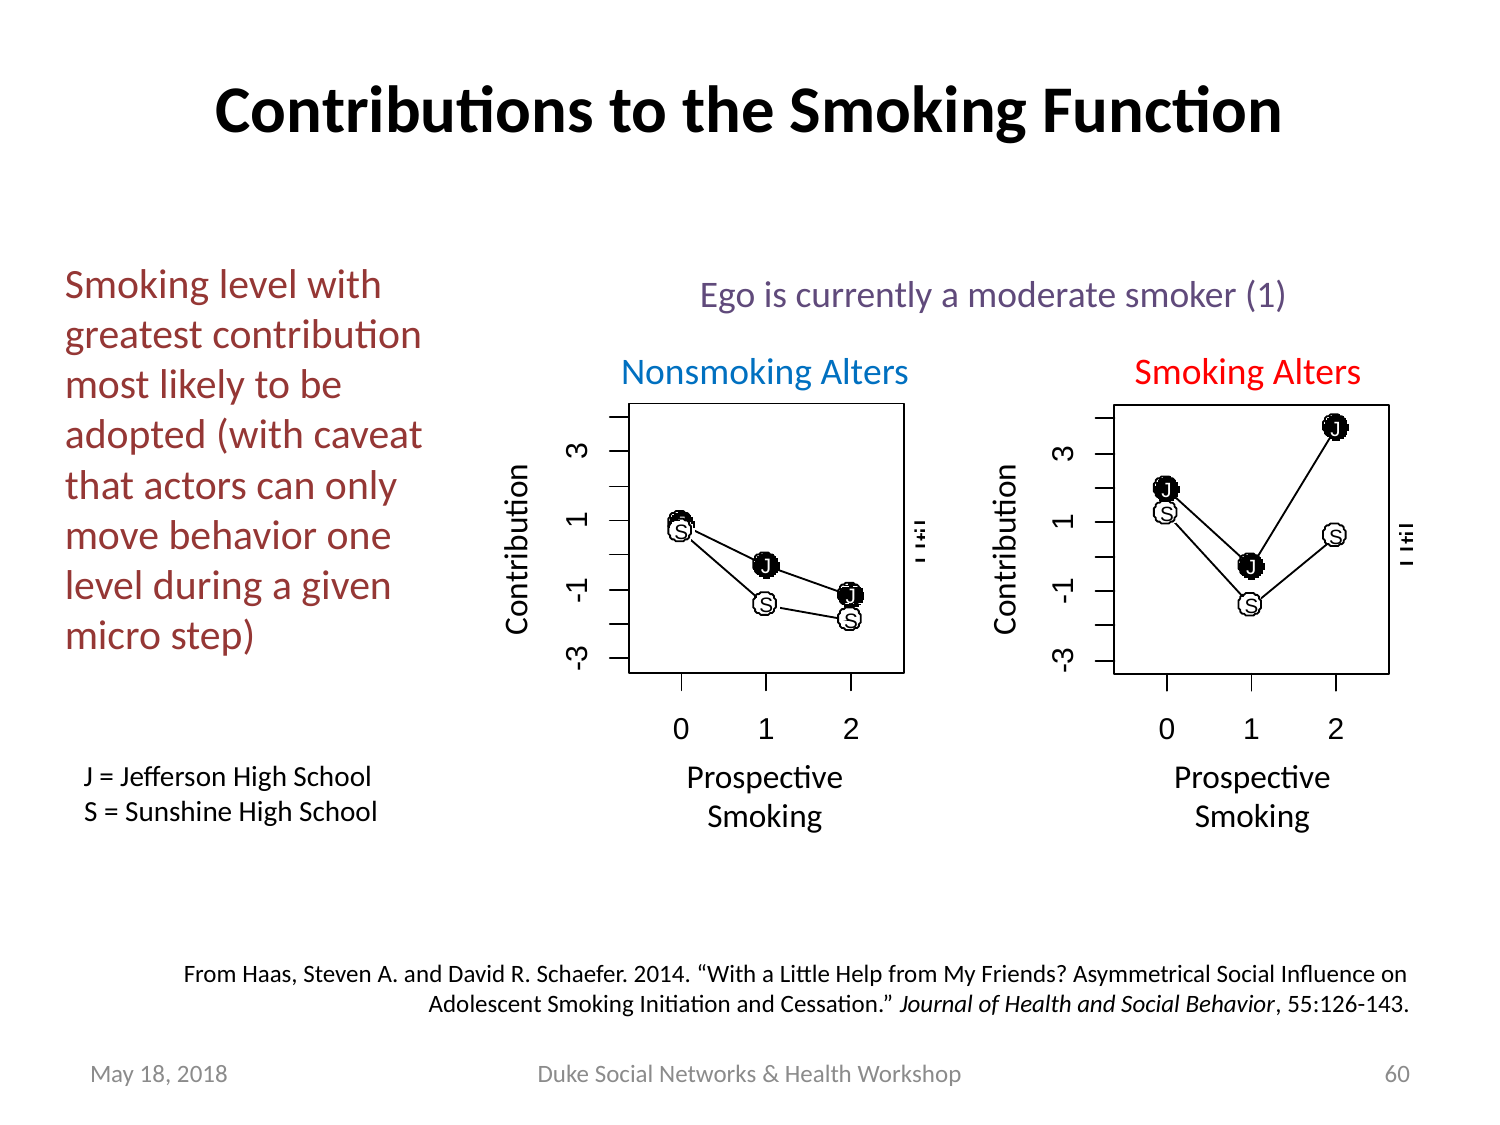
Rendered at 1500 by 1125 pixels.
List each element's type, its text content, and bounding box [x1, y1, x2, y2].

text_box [486, 339, 973, 844]
footer Duke Social Networks & Health Workshop [512, 1042, 988, 1103]
text_box Ego is currently a moderate smoker (1) [612, 262, 1375, 323]
text_box J = Jefferson High School S = Sunshine High School [37, 749, 425, 835]
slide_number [75, 1042, 425, 1103]
text_box From Haas, Steven A. and David R. Schaefer. 2014. “With a Little Help from My Friends? Asymmetrical Social Influence on Adolescent Smoking Initiation and Cessation.” Journal of Health and Social Behavior, 55:126-143. [87, 949, 1425, 1025]
title Contributions to the Smoking Function [75, 12, 1425, 200]
text_box Smoking level with greatest contribution most likely to be adopted (with caveat that actors can only move behavior one level during a given micro step) [50, 249, 450, 665]
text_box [974, 339, 1476, 863]
picture [536, 387, 926, 763]
slide_number 60 [1074, 1042, 1425, 1103]
